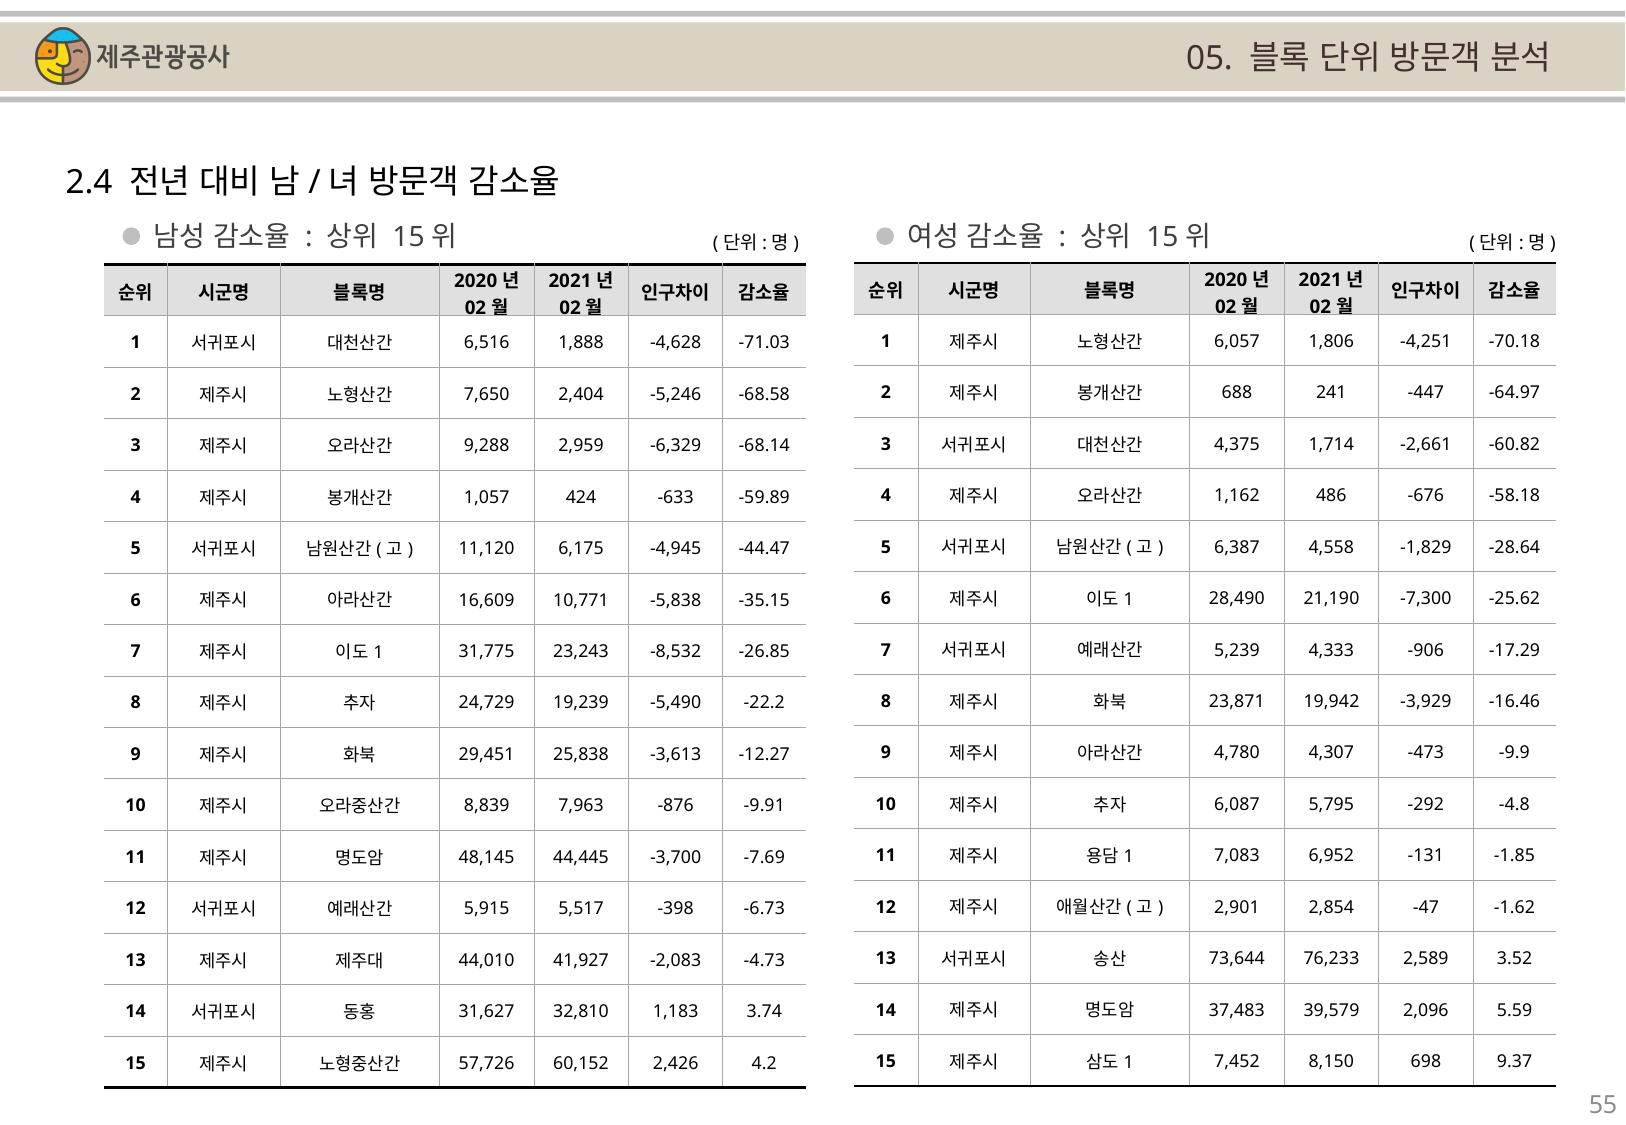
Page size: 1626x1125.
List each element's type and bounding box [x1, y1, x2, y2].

table_cell [1379, 1035, 1473, 1063]
table_cell [1379, 315, 1473, 365]
table_cell [919, 829, 1030, 880]
table_cell [919, 984, 1030, 1034]
table_cell [629, 522, 722, 573]
table_cell [919, 521, 1030, 571]
table_cell [1031, 881, 1189, 931]
table_cell [1379, 469, 1473, 520]
table_cell [535, 677, 628, 727]
table_cell [440, 471, 534, 521]
table_cell [168, 419, 280, 470]
table_cell [854, 984, 918, 1034]
table_cell [440, 1037, 534, 1086]
table_cell [723, 831, 806, 881]
table_cell [1474, 469, 1556, 520]
table_cell [104, 574, 167, 624]
table_cell [723, 728, 806, 778]
table_cell [854, 469, 918, 520]
table_cell [1031, 932, 1189, 983]
table_cell [440, 574, 534, 624]
table_cell [629, 677, 722, 727]
table_cell [168, 779, 280, 830]
table_cell [854, 624, 918, 674]
table_cell [1474, 366, 1556, 417]
table_cell [854, 315, 918, 365]
table_cell [104, 522, 167, 573]
table_cell [1285, 572, 1378, 623]
table_cell [168, 316, 280, 367]
table_cell [104, 471, 167, 521]
table_cell [1031, 726, 1189, 777]
table_header [629, 266, 722, 315]
table_cell [1474, 984, 1556, 1034]
table_cell [1031, 521, 1189, 571]
table_cell [1379, 726, 1473, 777]
table_cell [1474, 932, 1556, 983]
table_cell [1190, 366, 1284, 417]
table_cell [440, 419, 534, 470]
table_cell [1190, 521, 1284, 571]
table_cell [1190, 624, 1284, 674]
table_cell [1285, 521, 1378, 571]
table_cell [854, 1035, 918, 1085]
table_cell [1031, 829, 1189, 880]
table_cell [535, 419, 628, 470]
table_cell [1031, 1035, 1189, 1085]
table_cell [723, 677, 806, 727]
table_cell [440, 316, 534, 367]
table_cell [723, 882, 806, 933]
table_cell [1031, 366, 1189, 417]
table_cell [168, 368, 280, 418]
slide_number [1251, 1063, 1618, 1123]
table_cell [1031, 624, 1189, 674]
table_cell [919, 366, 1030, 417]
table_cell [1285, 726, 1378, 777]
table_header [168, 266, 280, 315]
table_cell [723, 368, 806, 418]
table_cell [1474, 624, 1556, 674]
table_cell [1379, 675, 1473, 725]
table_cell [535, 985, 628, 1036]
table_cell [1379, 829, 1473, 880]
table_cell [1031, 778, 1189, 828]
table_cell [1285, 418, 1378, 468]
table_cell [440, 728, 534, 778]
text_box [875, 210, 1226, 260]
table_cell [1474, 1035, 1556, 1063]
text_box [698, 223, 814, 261]
table_cell [629, 471, 722, 521]
table_cell [919, 675, 1030, 725]
table_cell [440, 625, 534, 676]
table_cell [629, 1037, 722, 1086]
table_cell [1379, 572, 1473, 623]
table_cell [1474, 829, 1556, 880]
table_cell [1190, 572, 1284, 623]
table_cell [281, 677, 439, 727]
table_cell [1031, 984, 1189, 1034]
table_cell [1031, 315, 1189, 365]
table_cell [1379, 778, 1473, 828]
table_cell [854, 572, 918, 623]
table_cell [1285, 315, 1378, 365]
table_cell [723, 574, 806, 624]
table_cell [168, 471, 280, 521]
table_cell [1379, 521, 1473, 571]
table_cell [723, 934, 806, 984]
table_header [281, 266, 439, 315]
table_cell [1379, 881, 1473, 931]
table_cell [281, 1037, 439, 1086]
table_cell [535, 779, 628, 830]
table_cell [629, 831, 722, 881]
table_cell [104, 677, 167, 727]
table_cell [1190, 829, 1284, 880]
table_cell [281, 316, 439, 367]
table_cell [281, 985, 439, 1036]
table_cell [281, 779, 439, 830]
table_cell [1190, 984, 1284, 1034]
text_box [121, 210, 472, 260]
table_cell [854, 778, 918, 828]
table_cell [1474, 675, 1556, 725]
table_cell [1285, 778, 1378, 828]
table_cell [281, 934, 439, 984]
table_cell [629, 574, 722, 624]
table_cell [723, 625, 806, 676]
table_cell [854, 726, 918, 777]
table_cell [104, 419, 167, 470]
table_cell [281, 368, 439, 418]
table_cell [629, 419, 722, 470]
table_cell [723, 316, 806, 367]
table_cell [440, 677, 534, 727]
table_cell [919, 418, 1030, 468]
table_cell [168, 625, 280, 676]
table_cell [281, 419, 439, 470]
table_cell [723, 779, 806, 830]
table_cell [1190, 778, 1284, 828]
table_cell [1190, 469, 1284, 520]
table_cell [168, 831, 280, 881]
table_cell [629, 934, 722, 984]
table_cell [168, 934, 280, 984]
table_cell [629, 316, 722, 367]
table_cell [281, 522, 439, 573]
table_cell [1474, 726, 1556, 777]
table_cell [1379, 624, 1473, 674]
table_header [535, 266, 628, 315]
table_cell [104, 934, 167, 984]
table_cell [1379, 366, 1473, 417]
table_cell [1190, 1035, 1284, 1085]
table_cell [919, 469, 1030, 520]
table_cell [168, 1037, 280, 1086]
table_cell [1474, 881, 1556, 931]
table_cell [104, 882, 167, 933]
text_box [1454, 223, 1571, 261]
table_cell [440, 882, 534, 933]
table_header [104, 266, 167, 315]
table_cell [919, 726, 1030, 777]
table_cell [1031, 675, 1189, 725]
table_cell [854, 829, 918, 880]
table_cell [919, 624, 1030, 674]
table_cell [535, 625, 628, 676]
table_cell [1285, 1035, 1378, 1063]
table_cell [1031, 418, 1189, 468]
table_cell [104, 728, 167, 778]
picture [31, 26, 232, 87]
table_cell [281, 831, 439, 881]
table_cell [854, 418, 918, 468]
table_cell [1474, 315, 1556, 365]
table_cell [919, 778, 1030, 828]
table_header [1190, 264, 1284, 314]
table_cell [1031, 469, 1189, 520]
table_cell [535, 728, 628, 778]
table_cell [168, 522, 280, 573]
table_cell [440, 831, 534, 881]
table_cell [535, 1037, 628, 1086]
text_box [1042, 28, 1595, 84]
table_cell [1285, 624, 1378, 674]
table_cell [919, 1035, 1030, 1085]
table_cell [854, 881, 918, 931]
table_cell [629, 779, 722, 830]
table_cell [854, 521, 918, 571]
table_cell [919, 315, 1030, 365]
table_header [723, 266, 806, 315]
table_cell [535, 522, 628, 573]
table_cell [281, 574, 439, 624]
table_cell [535, 316, 628, 367]
table_cell [1285, 366, 1378, 417]
table_cell [629, 368, 722, 418]
table_cell [168, 985, 280, 1036]
table_cell [1285, 469, 1378, 520]
table_header [919, 264, 1030, 314]
table_cell [1474, 572, 1556, 623]
table_cell [440, 985, 534, 1036]
table_cell [854, 675, 918, 725]
table_cell [104, 831, 167, 881]
table_cell [440, 368, 534, 418]
table_cell [440, 934, 534, 984]
table_cell [1285, 881, 1378, 931]
table_cell [1379, 984, 1473, 1034]
table_cell [854, 932, 918, 983]
table_cell [104, 316, 167, 367]
table_cell [919, 572, 1030, 623]
table_cell [1474, 778, 1556, 828]
table_cell [1190, 315, 1284, 365]
text_box [50, 152, 1144, 208]
table_cell [440, 522, 534, 573]
table_cell [281, 728, 439, 778]
table_cell [281, 625, 439, 676]
table_cell [281, 882, 439, 933]
table_cell [104, 625, 167, 676]
table_header [1031, 264, 1189, 314]
table_cell [629, 985, 722, 1036]
table_cell [168, 677, 280, 727]
table_cell [535, 831, 628, 881]
table_cell [1474, 521, 1556, 571]
table_cell [919, 932, 1030, 983]
table_cell [723, 471, 806, 521]
table_cell [723, 419, 806, 470]
table_cell [1285, 675, 1378, 725]
table_cell [629, 625, 722, 676]
table_cell [1379, 418, 1473, 468]
table_cell [168, 882, 280, 933]
table_cell [104, 1037, 167, 1086]
table_cell [629, 882, 722, 933]
table_header [1474, 264, 1556, 314]
table_cell [919, 881, 1030, 931]
table_cell [535, 368, 628, 418]
table_cell [1474, 418, 1556, 468]
table_cell [1285, 984, 1378, 1034]
table_cell [1285, 932, 1378, 983]
table_cell [854, 366, 918, 417]
table_cell [440, 779, 534, 830]
table_header [440, 266, 534, 315]
table_cell [281, 471, 439, 521]
table_cell [104, 985, 167, 1036]
table_cell [168, 728, 280, 778]
table_cell [723, 985, 806, 1036]
table_cell [1190, 726, 1284, 777]
table_cell [723, 1037, 806, 1086]
table_cell [1190, 932, 1284, 983]
table_cell [535, 934, 628, 984]
table_cell [1285, 829, 1378, 880]
table_header [1379, 264, 1473, 314]
table_cell [1190, 418, 1284, 468]
table_header [1285, 264, 1378, 314]
table_cell [1379, 932, 1473, 983]
table_cell [1190, 675, 1284, 725]
table_cell [1190, 881, 1284, 931]
table_cell [535, 882, 628, 933]
table_cell [535, 471, 628, 521]
table_cell [104, 779, 167, 830]
table_header [854, 264, 918, 314]
table_cell [629, 728, 722, 778]
table_cell [723, 522, 806, 573]
table_cell [1031, 572, 1189, 623]
table_cell [535, 574, 628, 624]
table_cell [168, 574, 280, 624]
table_cell [104, 368, 167, 418]
